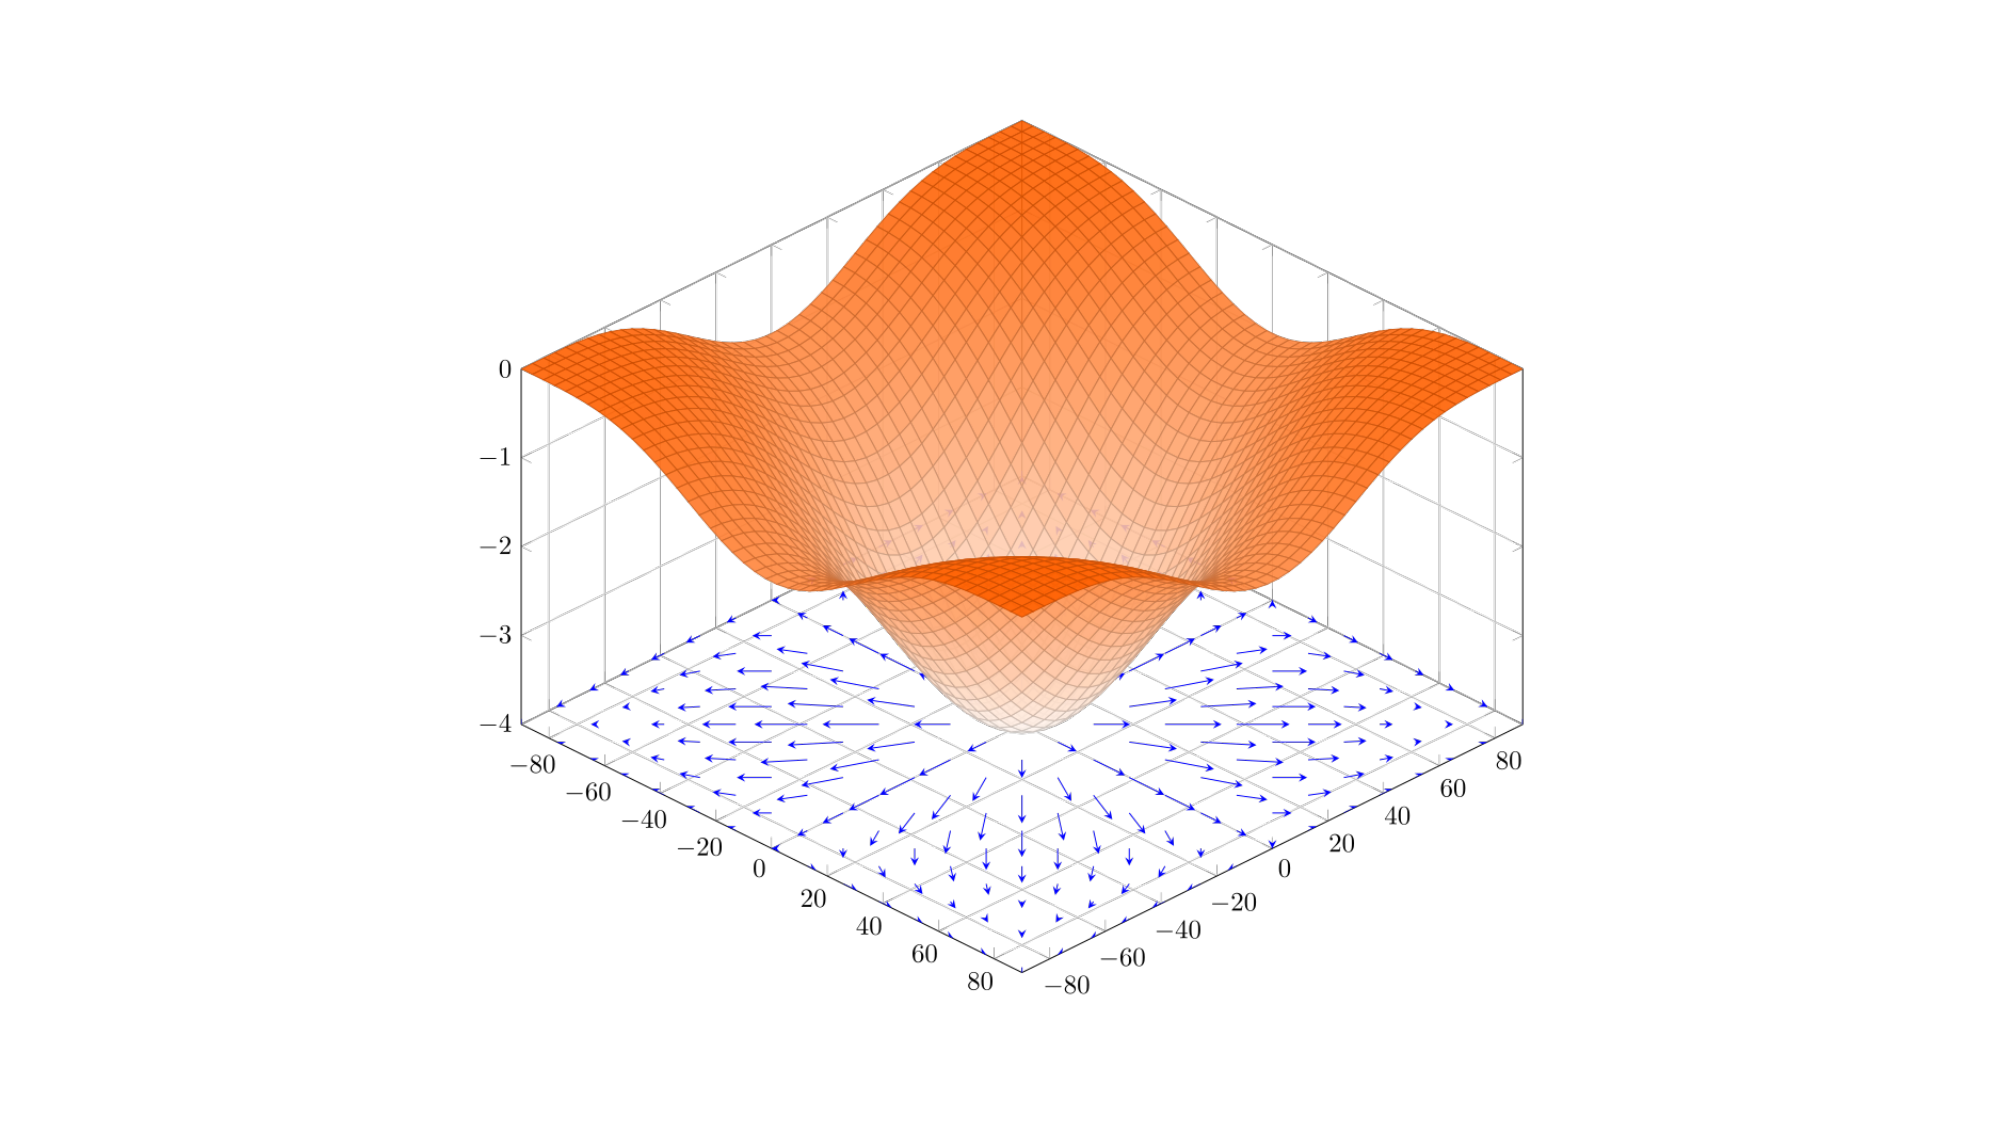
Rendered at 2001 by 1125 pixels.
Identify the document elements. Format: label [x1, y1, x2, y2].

list [453, 104, 1547, 1020]
